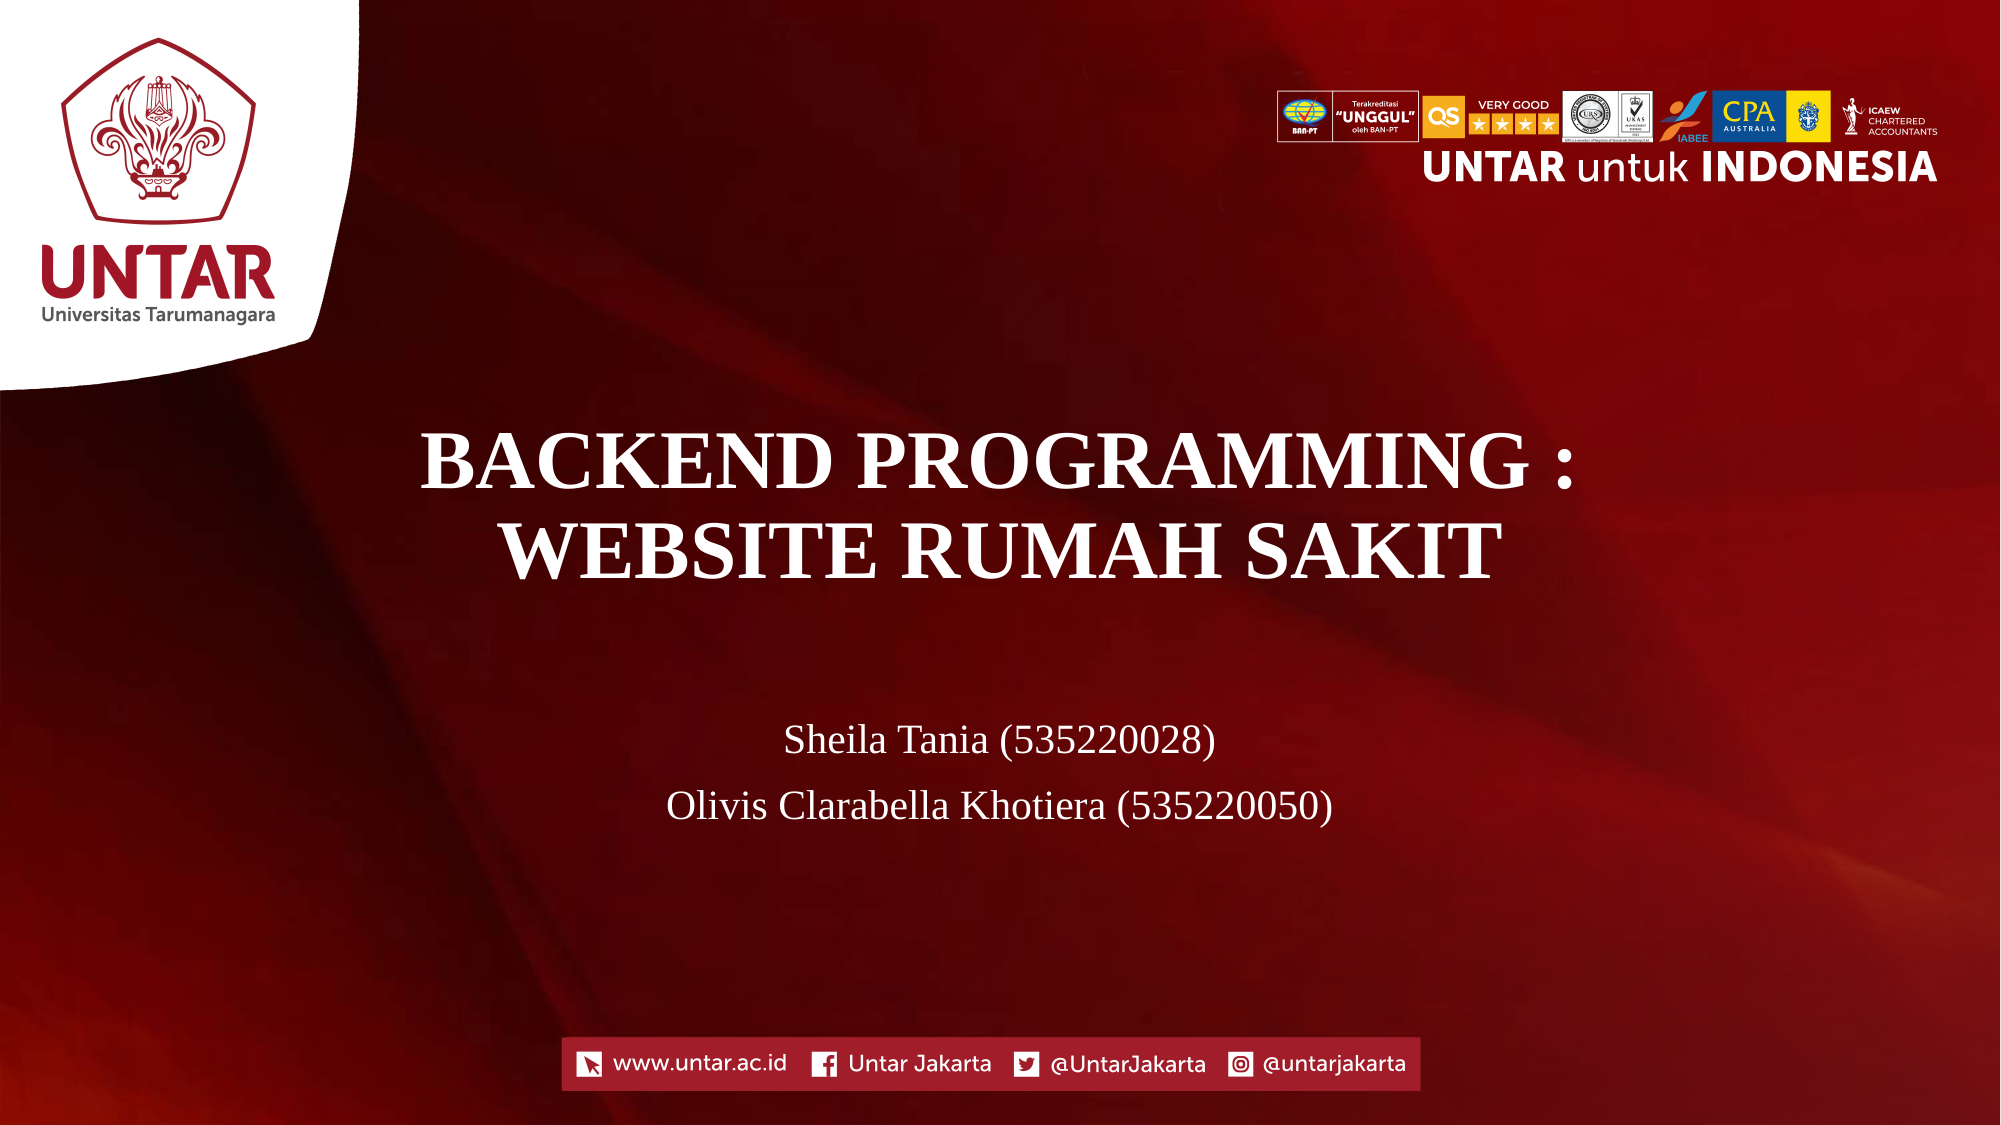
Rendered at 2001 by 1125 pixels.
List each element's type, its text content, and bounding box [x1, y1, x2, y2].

title BACKEND PROGRAMMING : WEBSITE RUMAH SAKIT [118, 119, 1882, 604]
subtitle Sheila Tania (535220028) Olivis Clarabella Khotiera (535220050) [249, 710, 1750, 948]
picture [0, 0, 2001, 1125]
